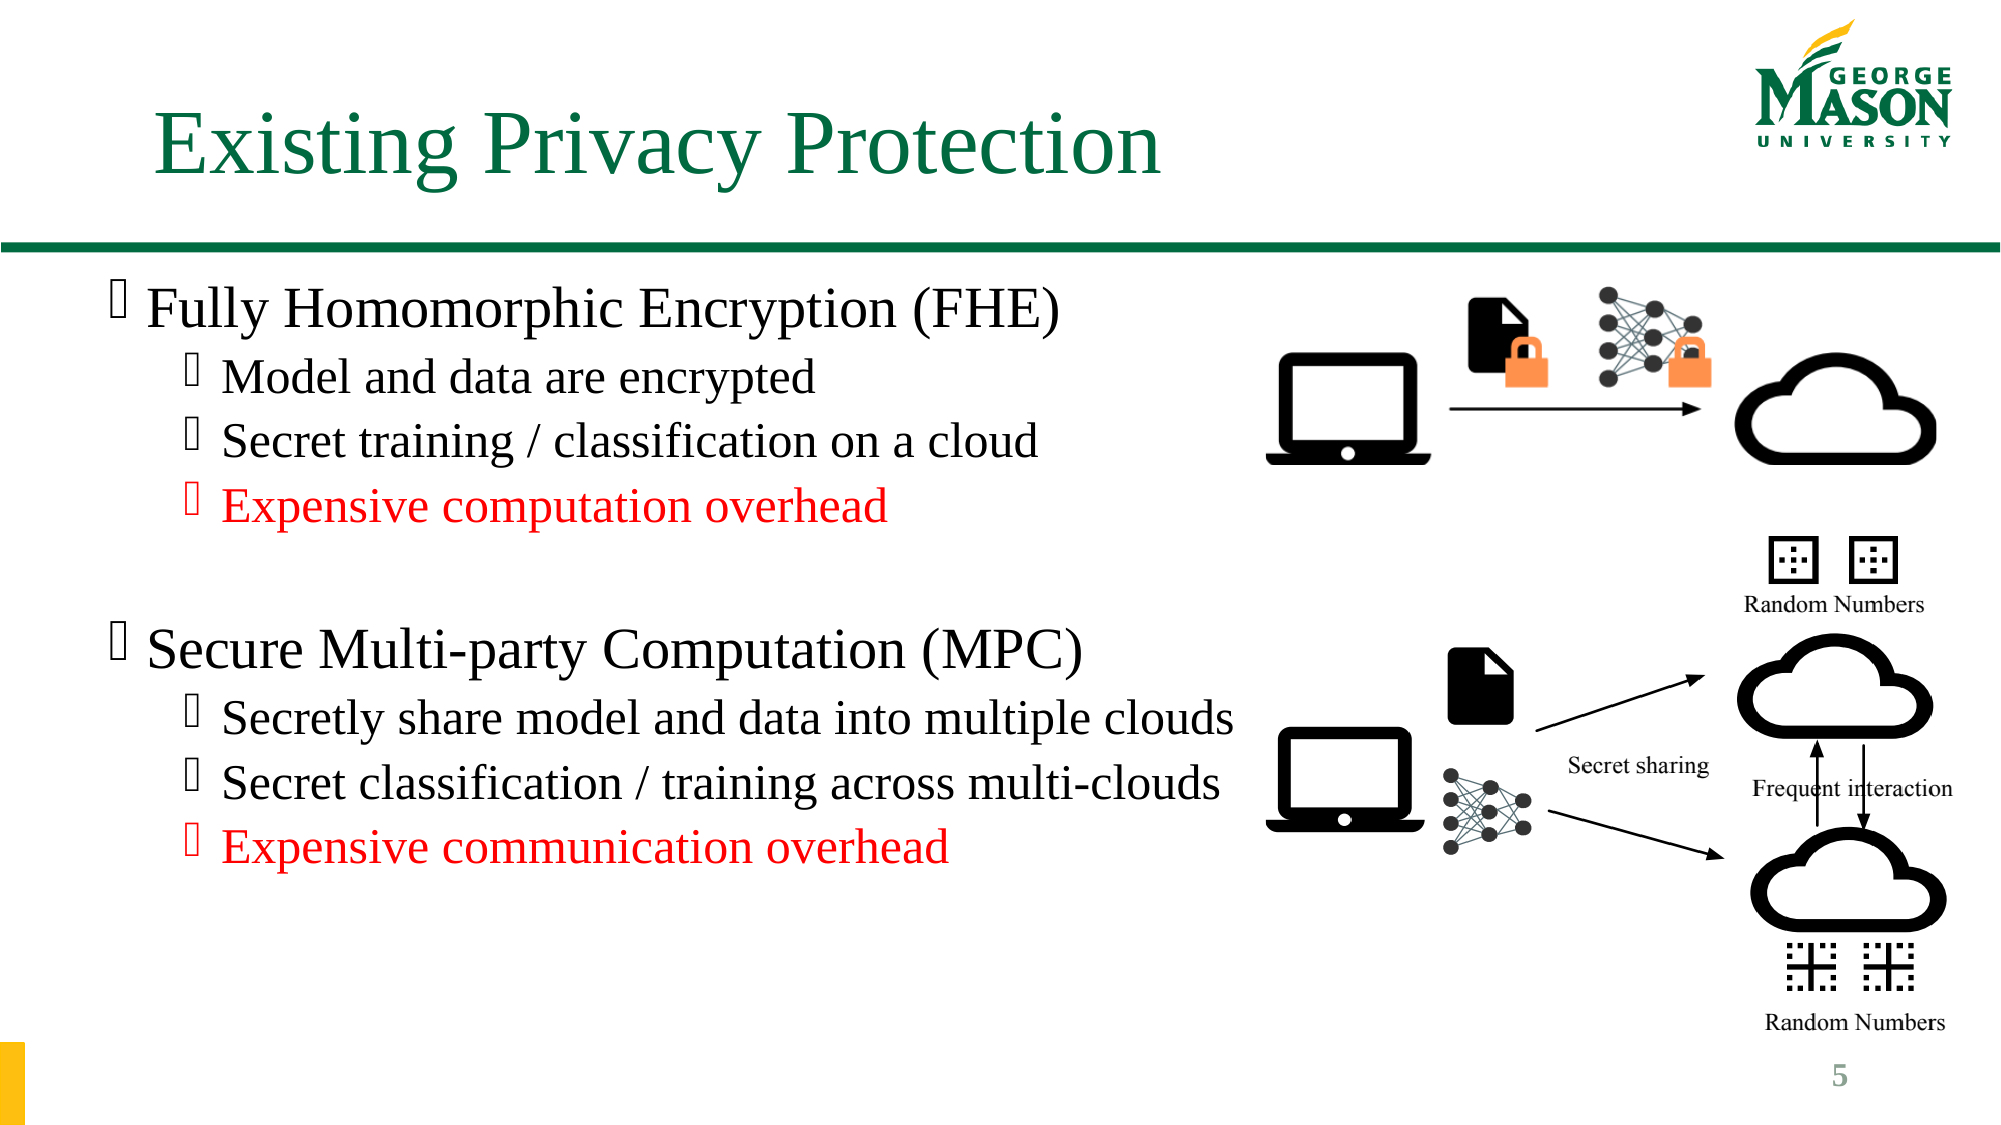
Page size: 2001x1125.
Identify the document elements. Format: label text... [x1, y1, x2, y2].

list Fully Homomorphic Encryption (FHE) Model and data are encrypted Secret training / classification on a cloud Expensive computation overhead Secure Multi-party Computation (MPC) Secretly share model and data into multiple clouds Secret classification / training across multi-clouds Expensive communication overhead [93, 269, 1966, 1016]
slide_number 5 [1413, 1042, 1864, 1103]
picture [1265, 286, 1937, 465]
picture [1755, 19, 1953, 147]
title Existing Privacy Protection [138, 60, 1864, 228]
picture [1265, 536, 1959, 1041]
